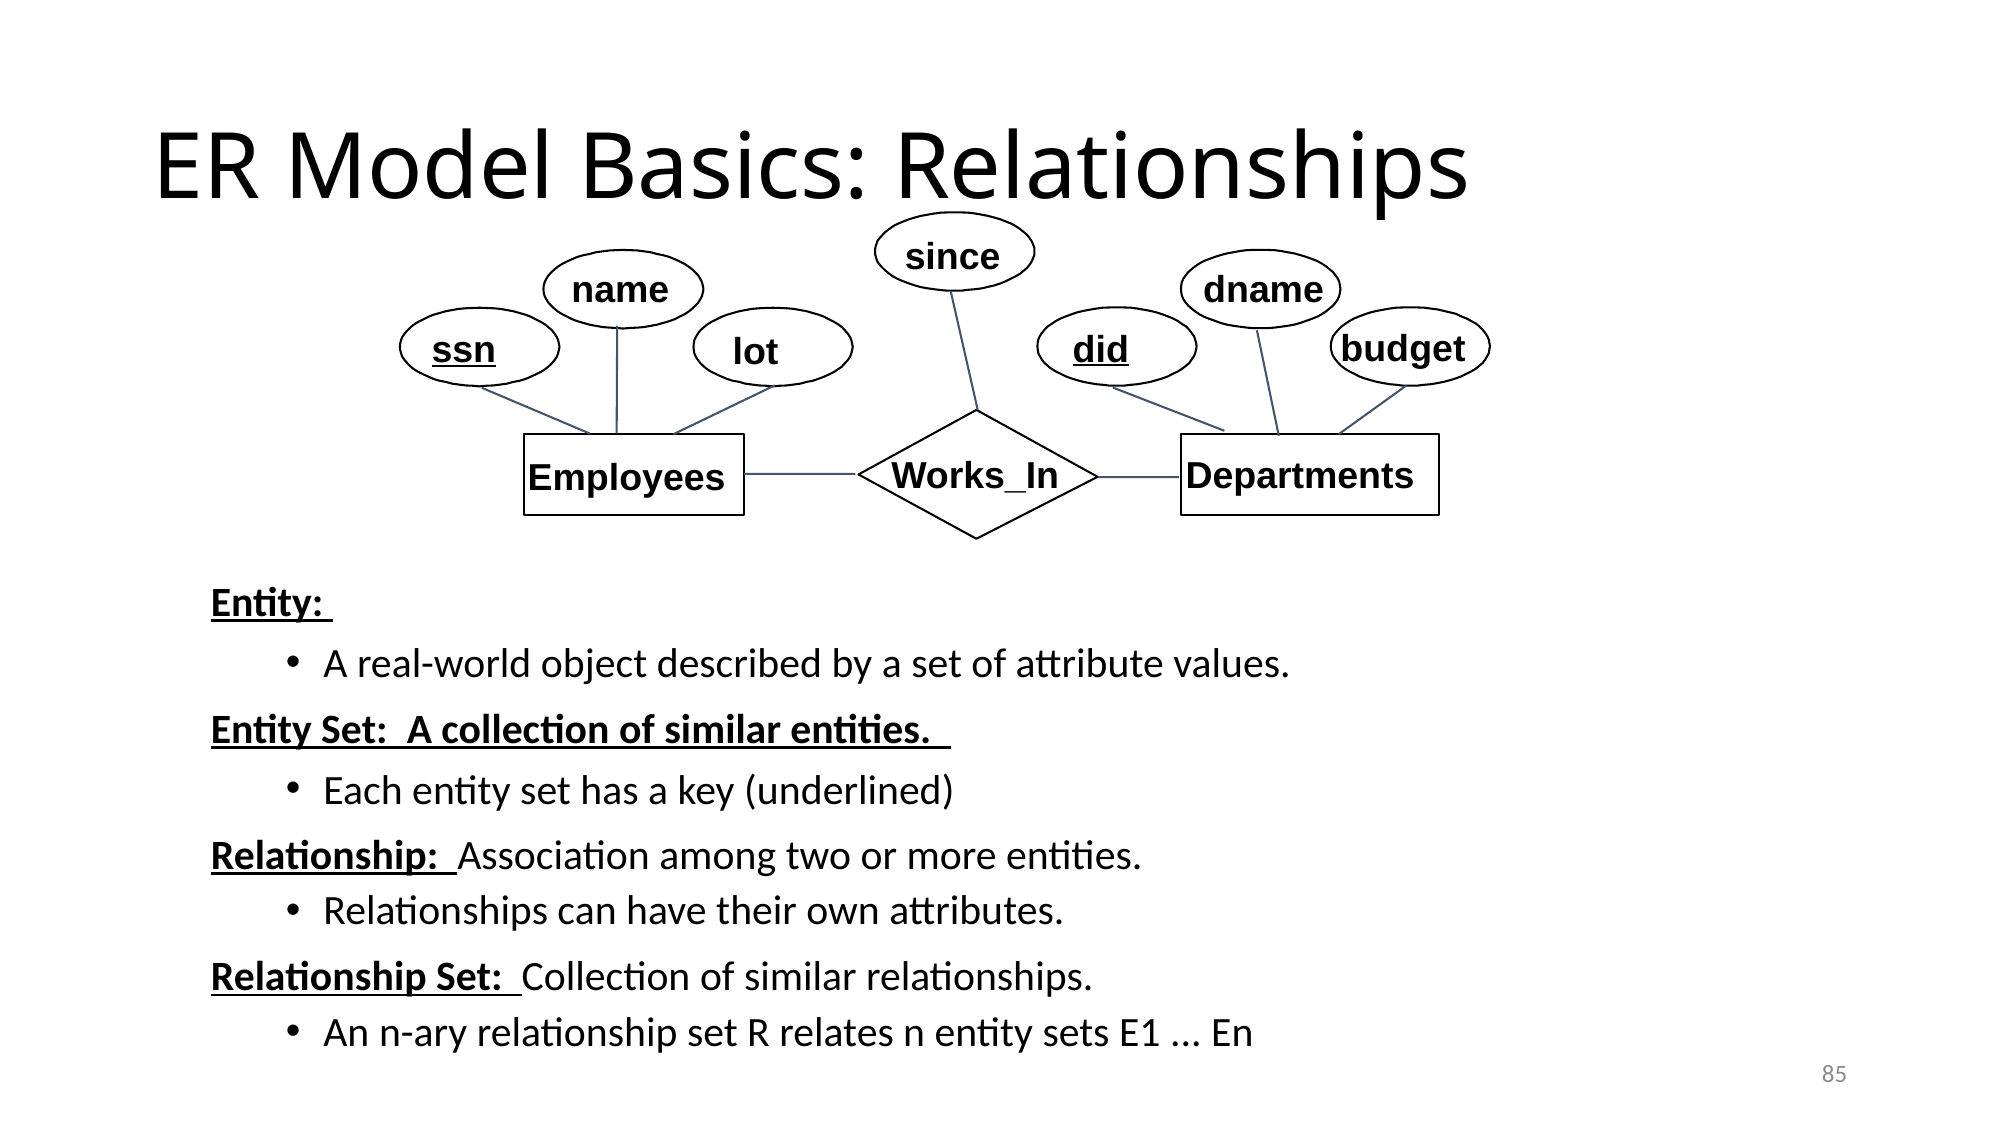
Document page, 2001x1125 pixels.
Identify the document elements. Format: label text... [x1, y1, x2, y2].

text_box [1037, 249, 1491, 515]
list Entity: A real-world object described by a set of attribute values. Entity Set: A collection of similar entities. Each entity set has a key (underlined) Relationship: Association among two or more entities. Relationships can have their own attributes. Relationship Set: Collection of similar relationships. An n-ary relationship set R relates n entity sets E1 ... En [195, 573, 1583, 1086]
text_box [744, 212, 1179, 539]
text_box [399, 249, 744, 516]
slide_number 85 [1412, 1042, 1863, 1103]
title ER Model Basics: Relationships [137, 59, 1863, 278]
